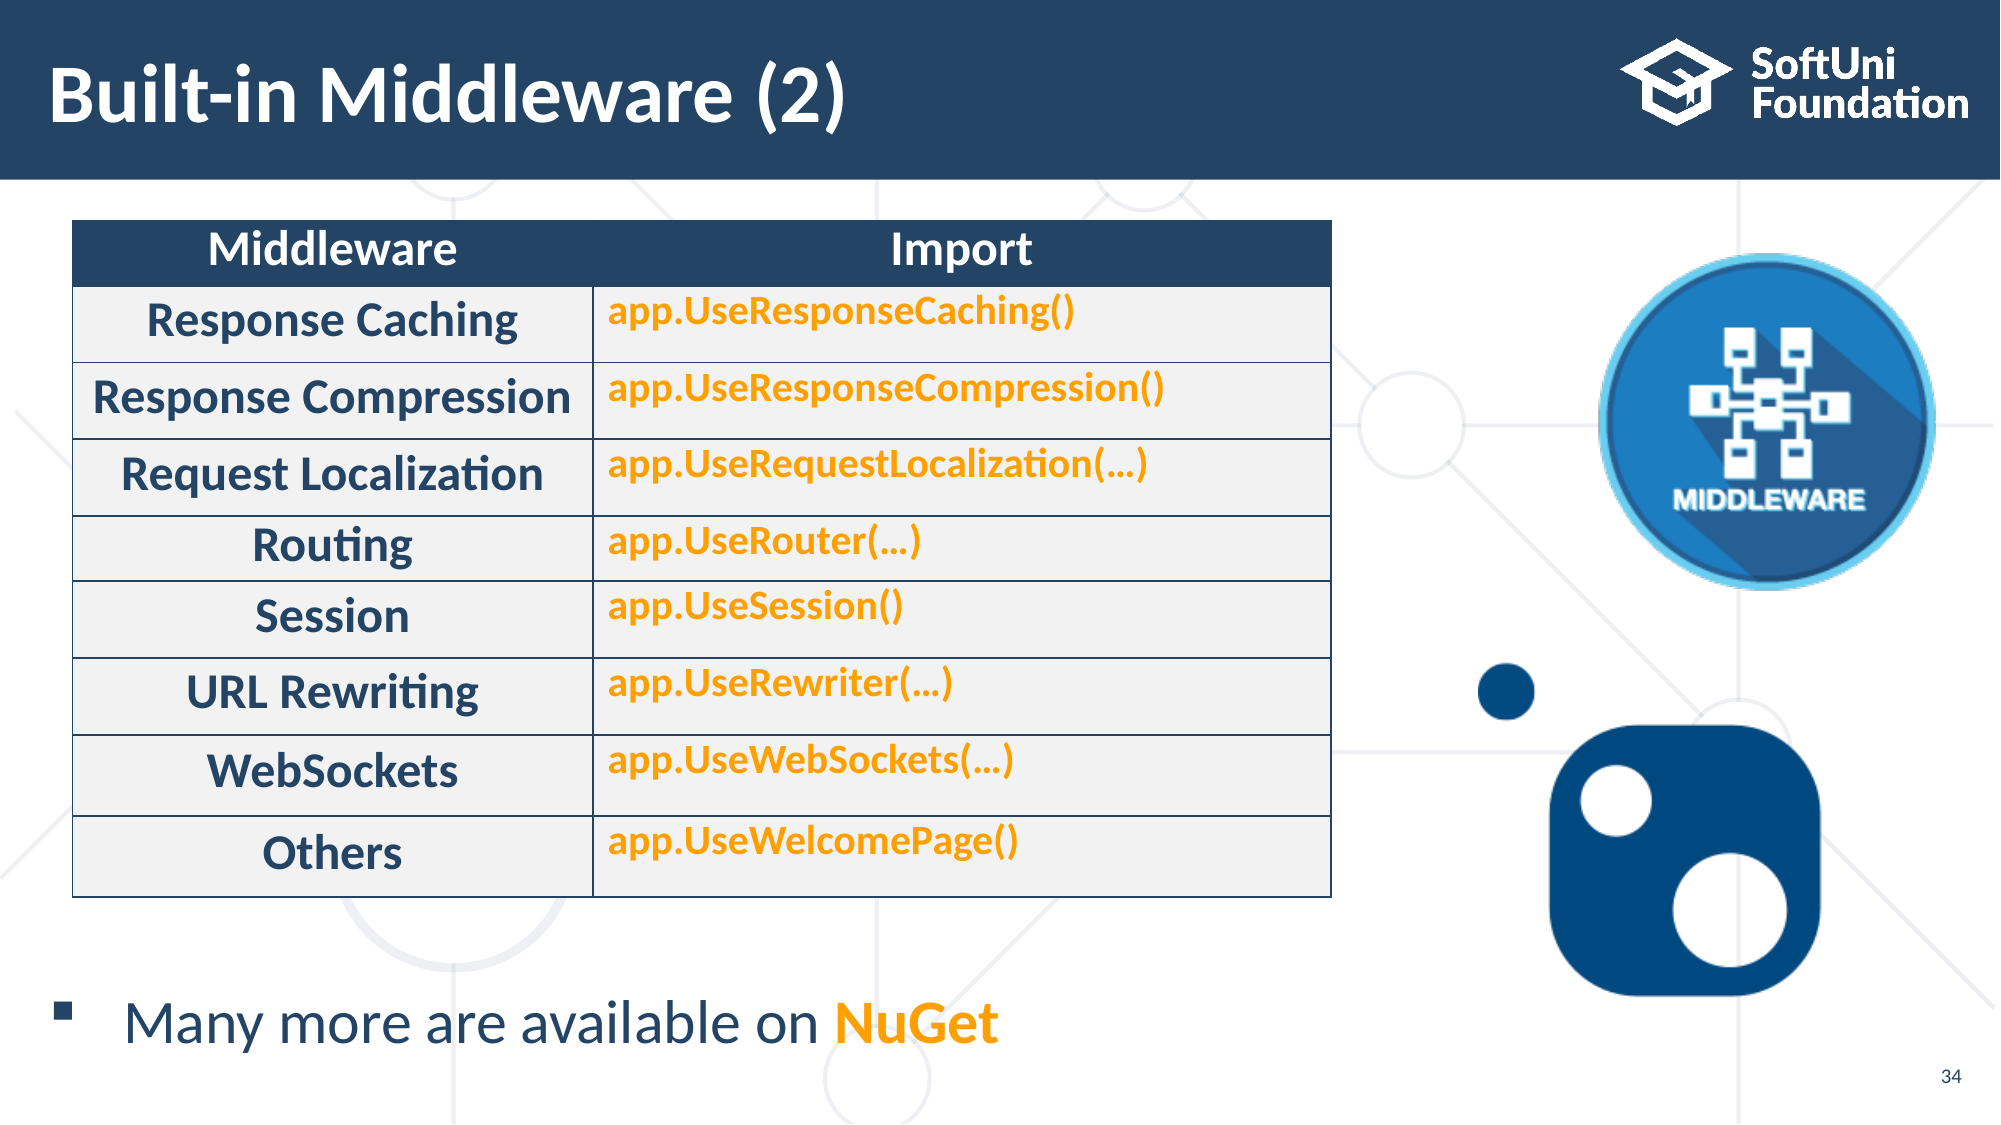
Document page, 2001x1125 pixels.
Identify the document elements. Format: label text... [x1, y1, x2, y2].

table_header Middleware [73, 222, 592, 285]
picture [1619, 38, 1968, 126]
table_cell Session [73, 582, 592, 657]
table_cell URL Rewriting [73, 659, 592, 734]
table_cell app.UseRouter(…) [594, 517, 1330, 580]
table_cell Response Caching [73, 287, 592, 362]
table_cell Routing [73, 517, 592, 580]
table_cell Response Compression [73, 363, 592, 438]
table_header Import [594, 222, 1330, 285]
table_cell Others [73, 817, 592, 896]
picture [1564, 220, 1968, 624]
table_cell Request Localization [73, 440, 592, 515]
table_cell app.UseResponseCaching() [594, 287, 1330, 362]
title Built-in Middleware (2) [31, 16, 1591, 162]
table_cell WebSockets [73, 736, 592, 815]
table_cell app.UseWebSockets(…) [594, 736, 1330, 815]
table_cell app.UseWelcomePage() [594, 817, 1330, 896]
table_cell app.UseResponseCompression() [594, 363, 1330, 438]
table_cell app.UseRewriter(…) [594, 659, 1330, 734]
picture [1478, 657, 1823, 1002]
table_cell app.UseRequestLocalization(…) [594, 440, 1330, 515]
slide_number 34 [1897, 1049, 1968, 1101]
table_cell app.UseSession() [594, 582, 1330, 657]
list Many more are available on NuGet [31, 196, 1970, 1068]
